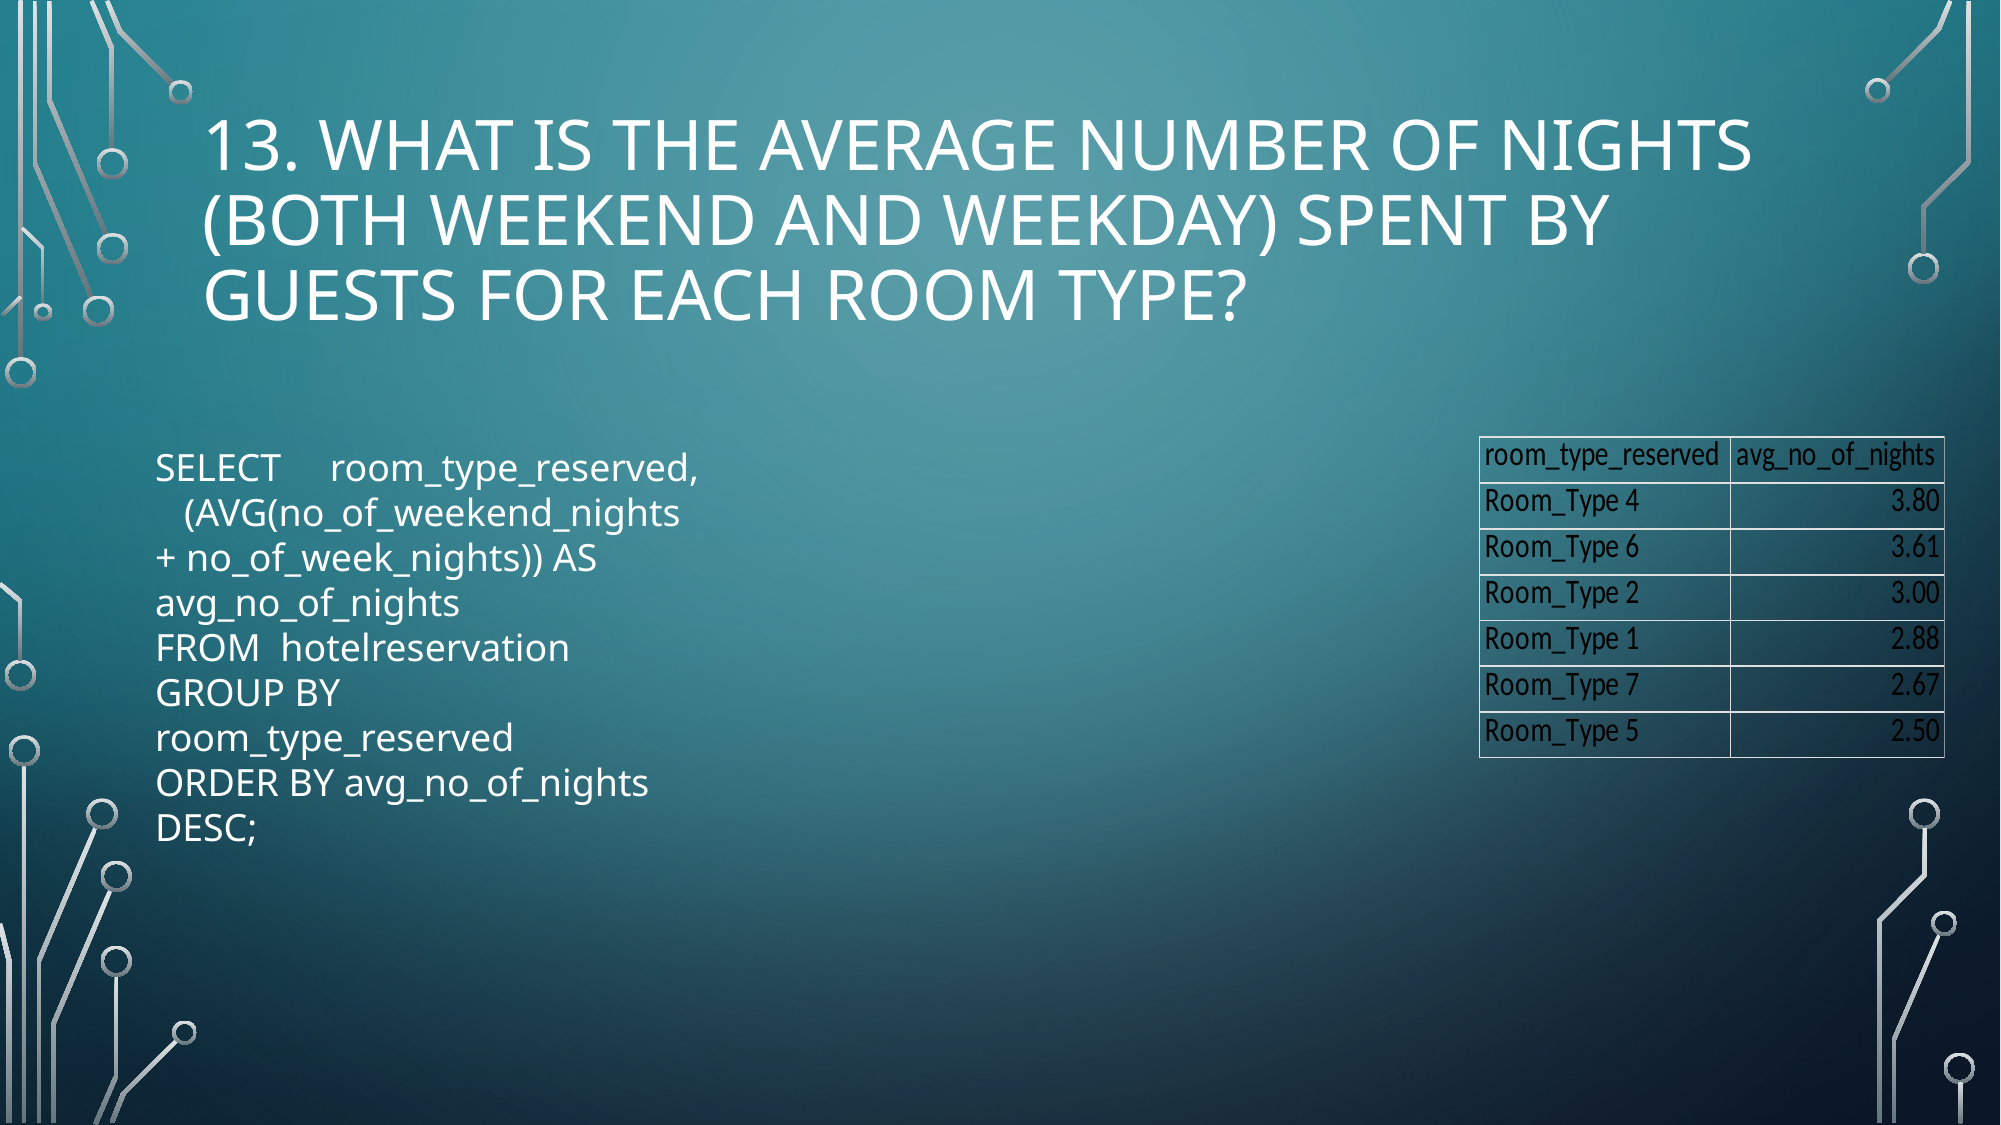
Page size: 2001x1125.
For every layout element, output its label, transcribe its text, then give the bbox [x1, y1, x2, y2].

title 13. What is the average number of nights (both weekend and weekday) spent by guests for each room type? [187, 101, 1813, 344]
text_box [1478, 435, 1947, 760]
text_box SELECT room_type_reserved, (AVG(no_of_weekend_nights + no_of_week_nights)) AS avg_no_of_nights FROM hotelreservation GROUP BY room_type_reserved ORDER BY avg_no_of_nights DESC; [140, 436, 722, 856]
